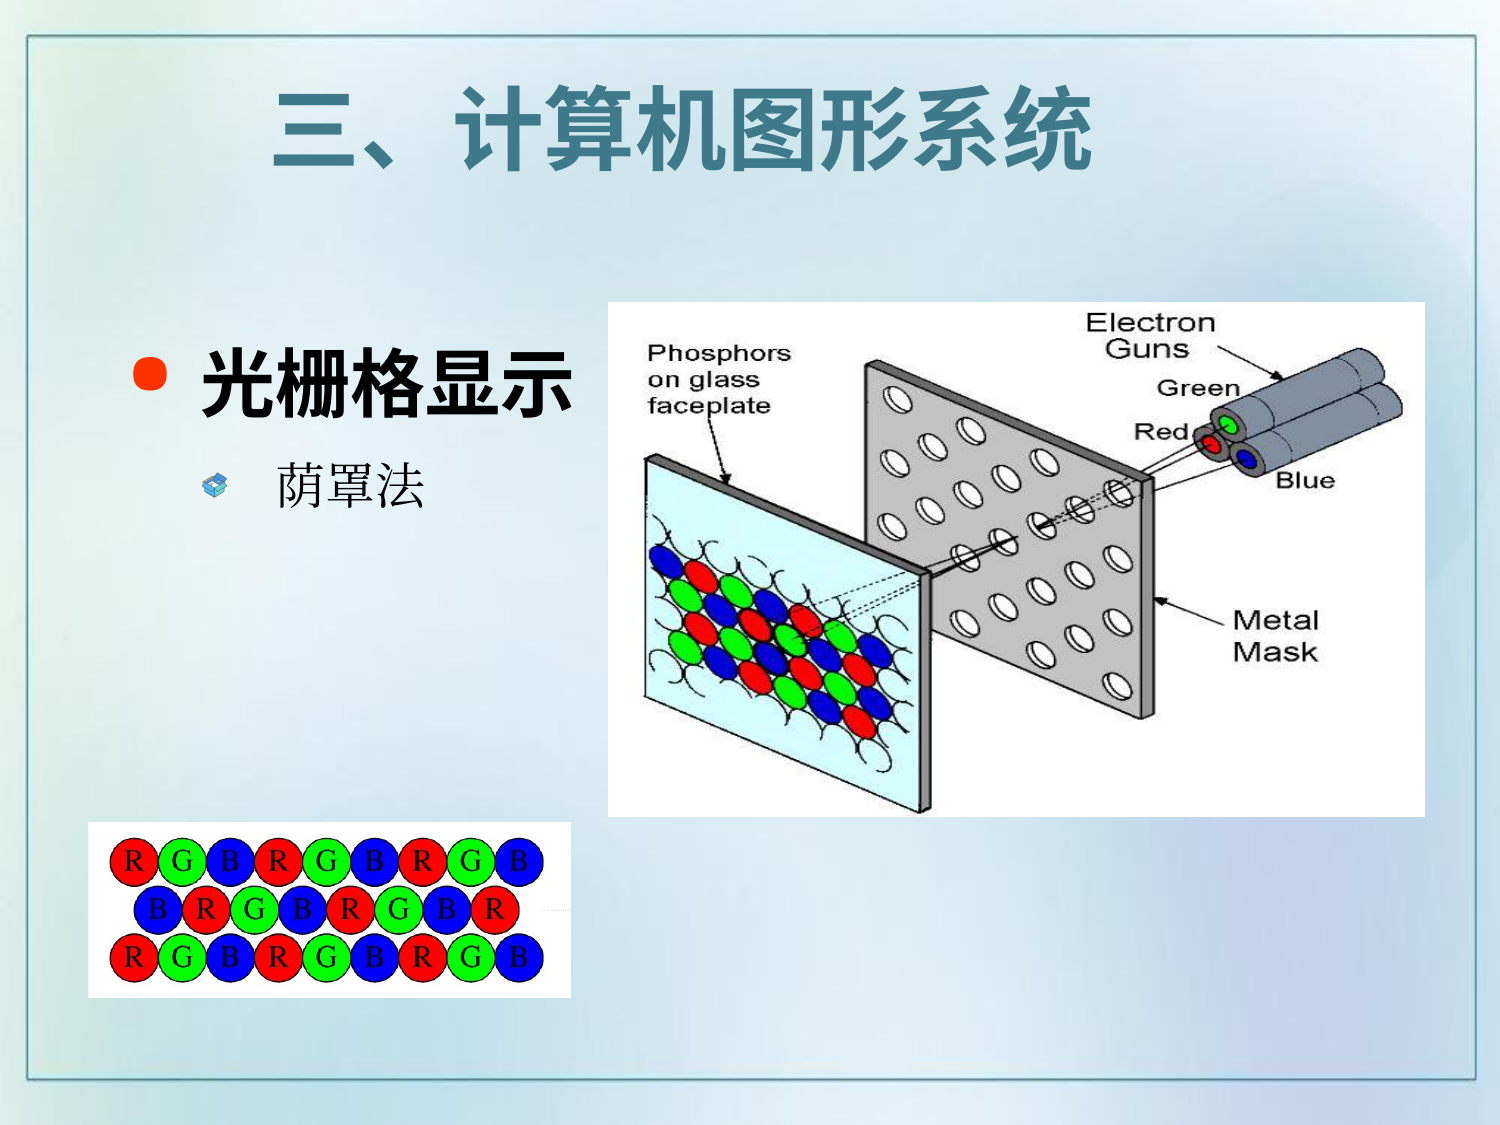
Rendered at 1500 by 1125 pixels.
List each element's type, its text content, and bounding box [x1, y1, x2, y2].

picture [0, 0, 1500, 1125]
text_box 光栅格显示 荫罩法 [112, 302, 608, 523]
text_box 三、计算机图形系统 [188, 62, 1175, 189]
